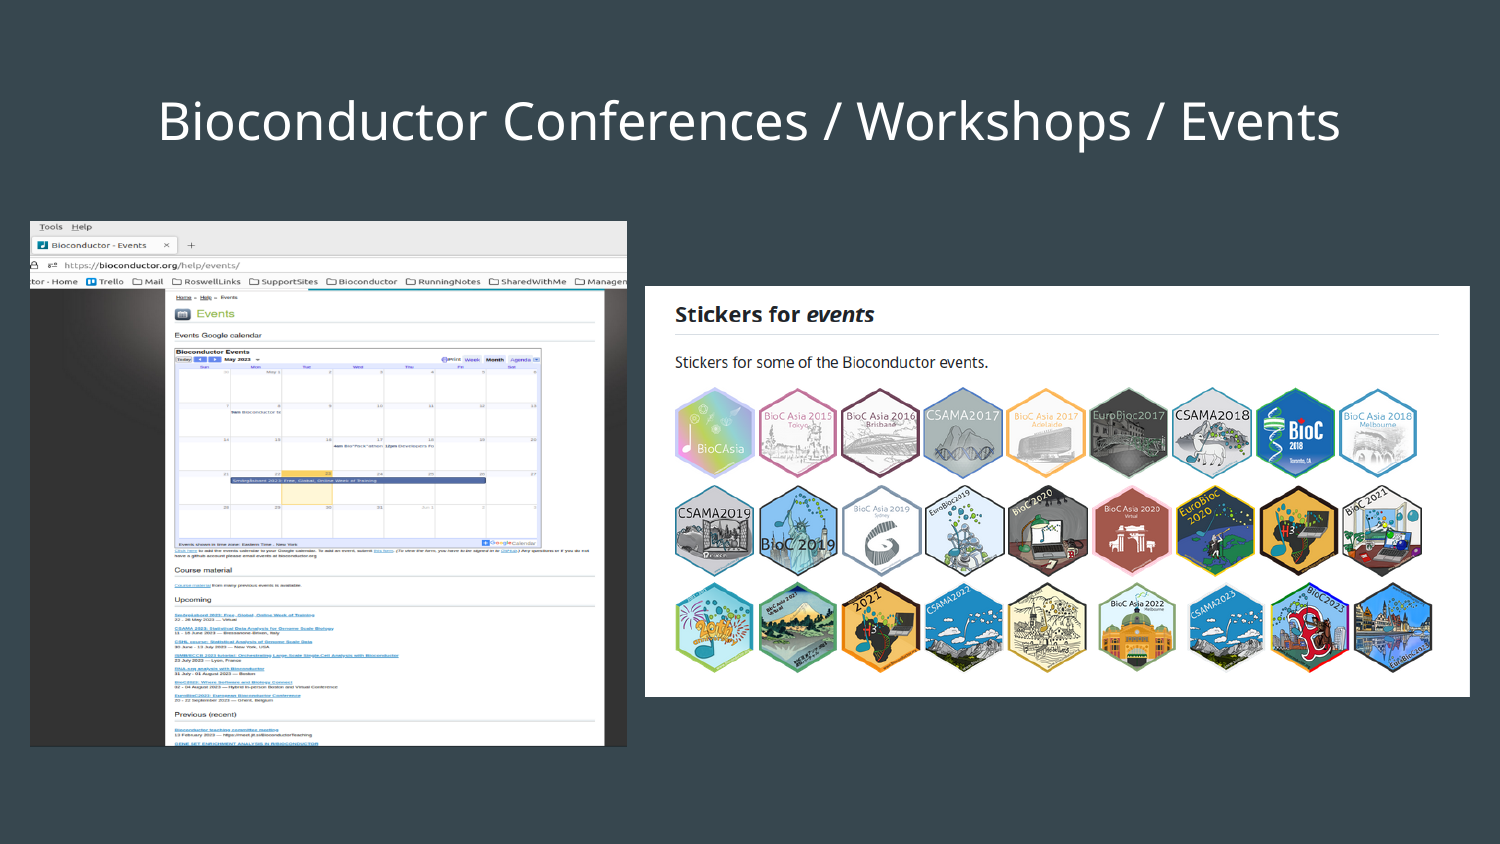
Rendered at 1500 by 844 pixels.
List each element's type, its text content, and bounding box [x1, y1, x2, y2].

title Bioconductor Conferences / Workshops / Events [51, 72, 1449, 167]
picture [645, 286, 1470, 697]
picture [30, 220, 627, 748]
